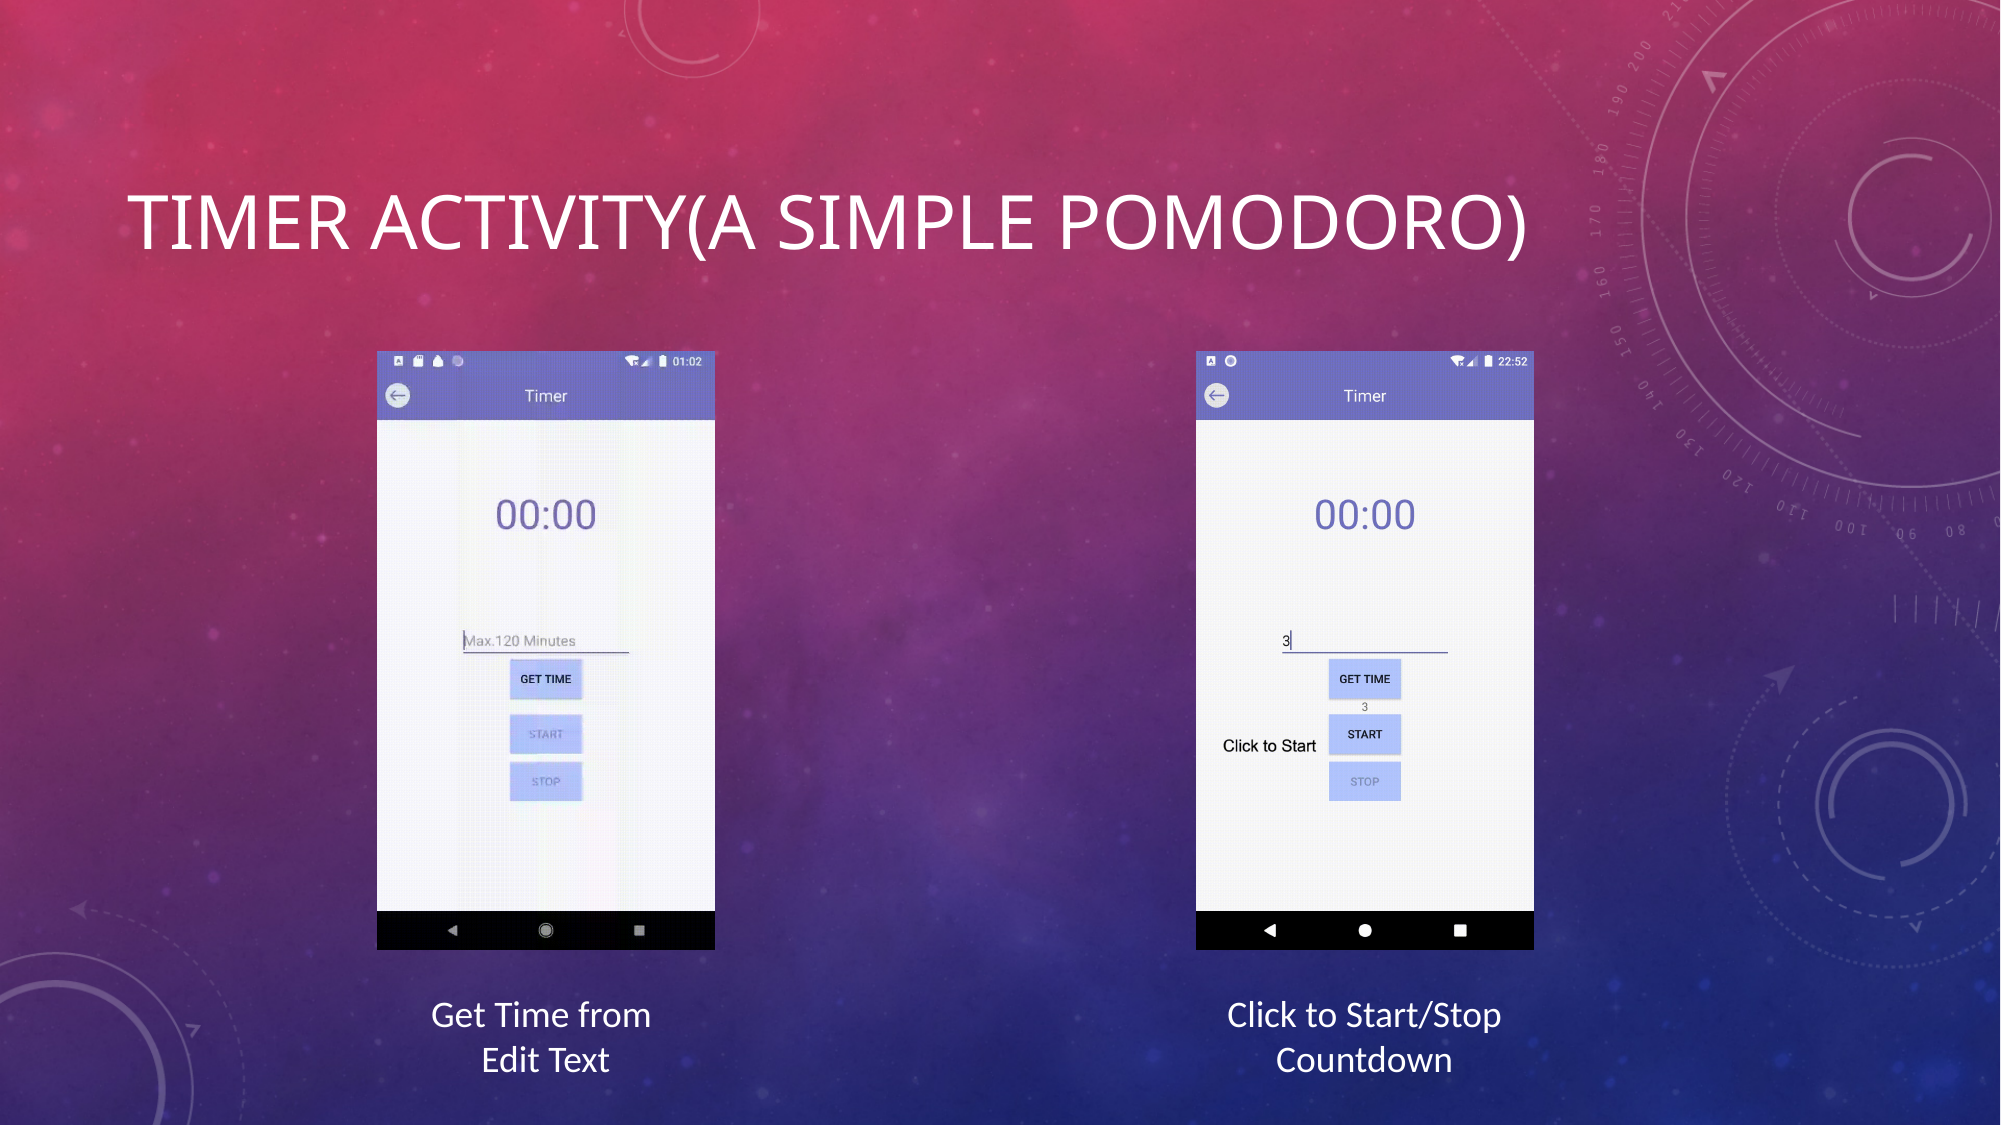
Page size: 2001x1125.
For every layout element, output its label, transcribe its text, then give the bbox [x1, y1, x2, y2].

text_box Click to Start/Stop Countdown [1196, 982, 1534, 1088]
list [377, 350, 715, 951]
text_box Get Time from Edit Text [377, 982, 715, 1088]
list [1196, 350, 1534, 951]
title Timer Activity(A Simple Pomodoro) [112, 99, 1775, 339]
picture [0, 0, 2001, 1125]
